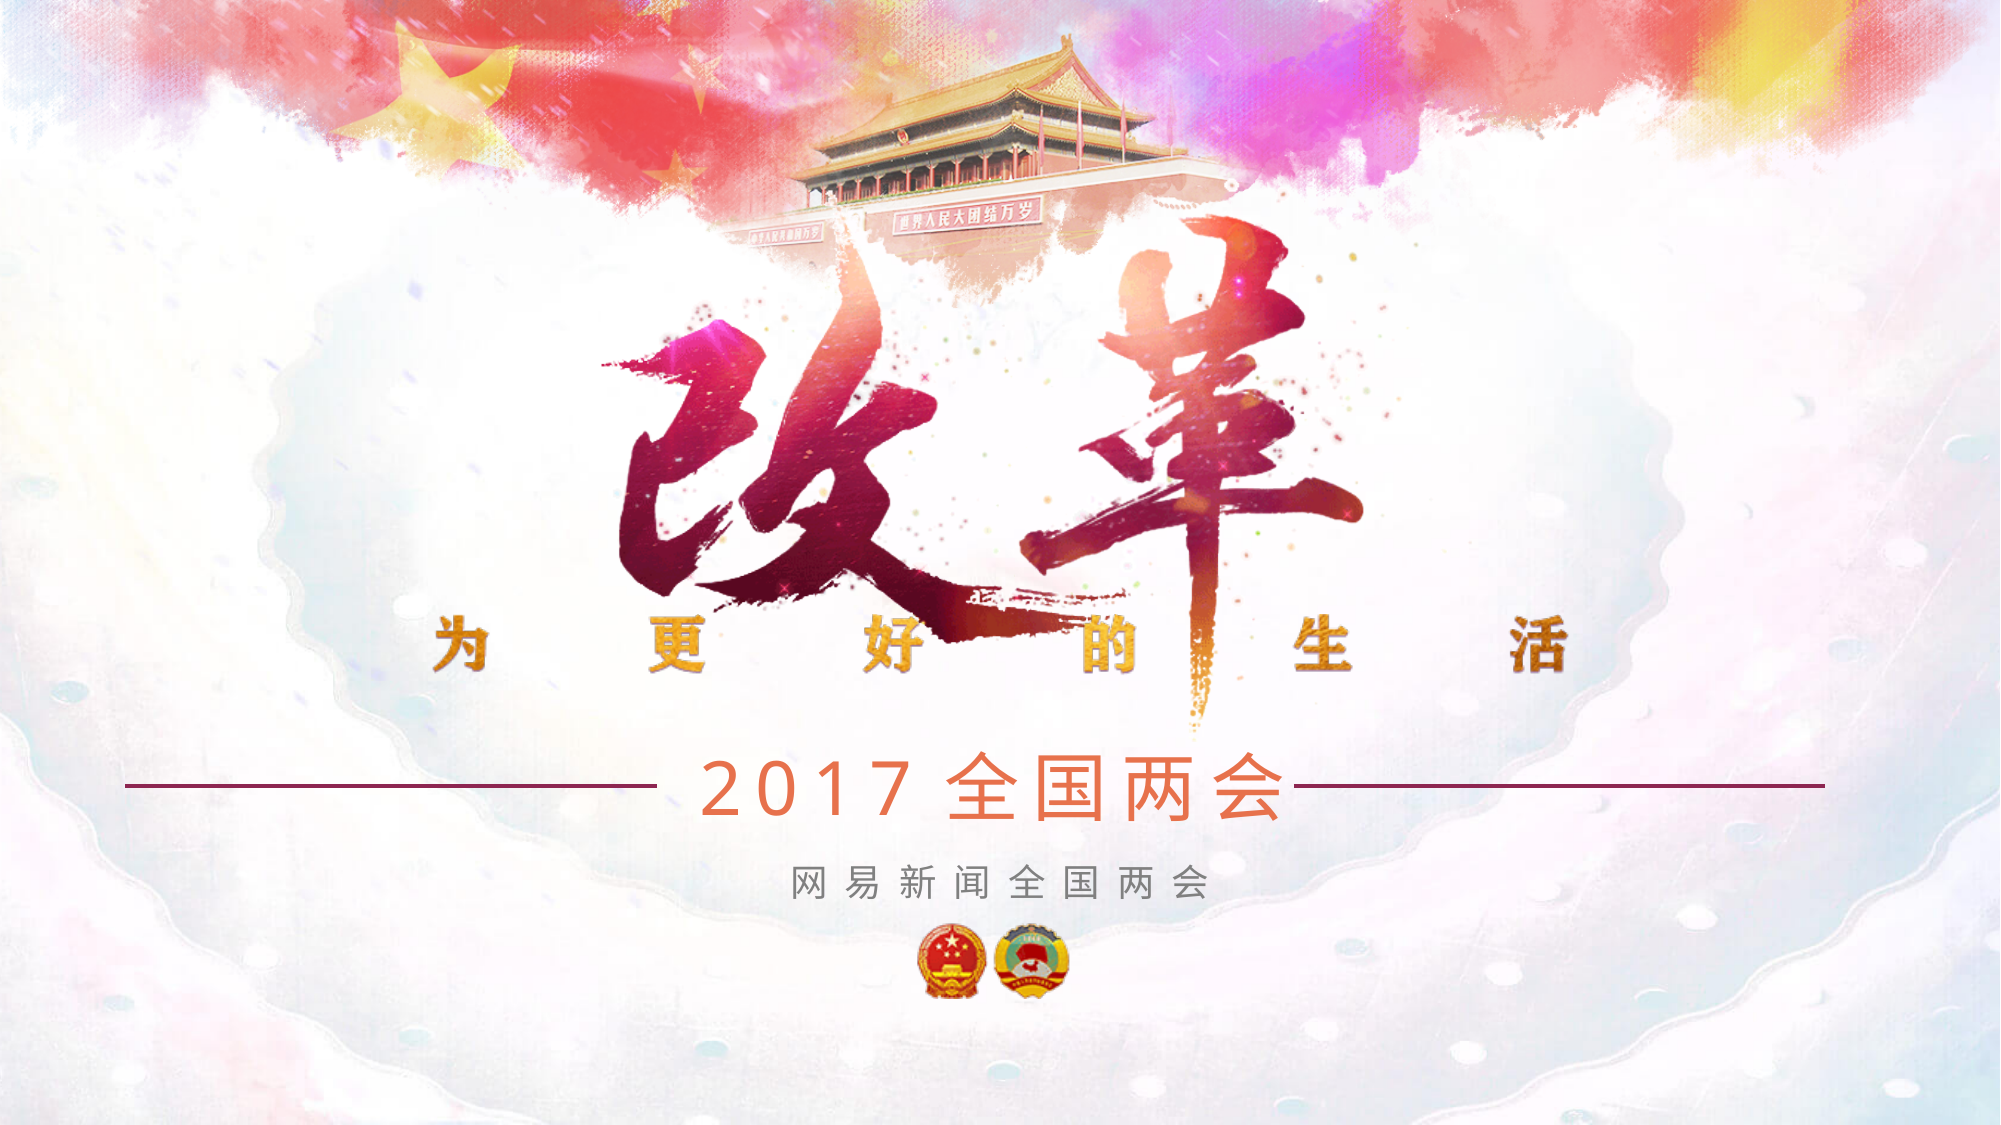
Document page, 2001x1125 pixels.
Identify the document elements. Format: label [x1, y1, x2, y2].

picture [0, 0, 2000, 1125]
text_box [125, 732, 1826, 839]
